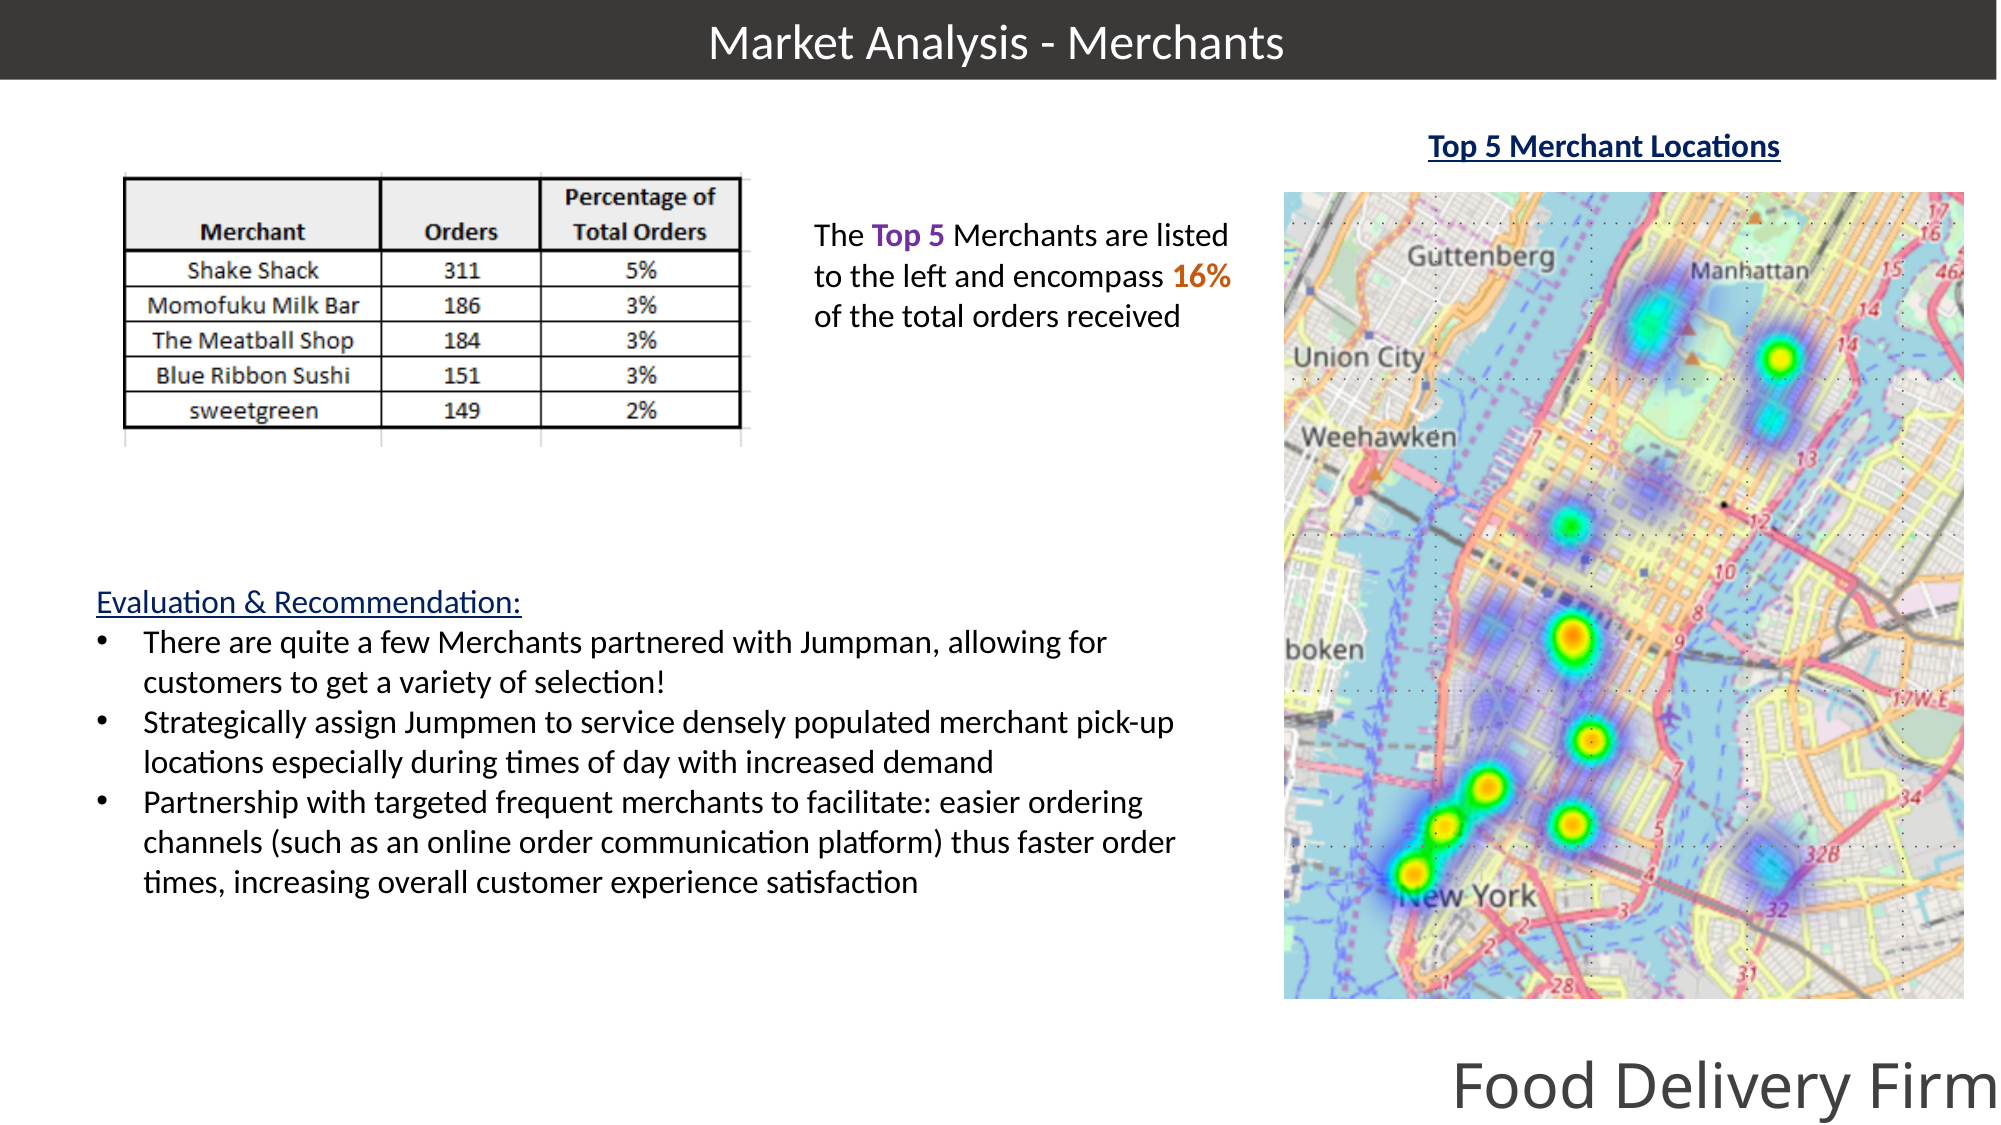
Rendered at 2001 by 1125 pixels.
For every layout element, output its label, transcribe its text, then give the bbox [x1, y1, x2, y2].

picture [1284, 192, 1964, 999]
text_box Evaluation & Recommendation: There are quite a few Merchants partnered with Jumpman, allowing for customers to get a variety of selection! Strategically assign Jumpmen to service densely populated merchant pick-up locations especially during times of day with increased demand Partnership with targeted frequent merchants to facilitate: easier ordering channels (such as an online order communication platform) thus faster order times, increasing overall customer experience satisfaction [81, 573, 1248, 908]
picture [123, 172, 751, 447]
text_box Food Delivery Firm [1436, 1039, 2000, 1125]
text_box Top 5 Merchant Locations [1413, 116, 1835, 172]
text_box Market Analysis - Merchants [0, 0, 1998, 81]
text_box The Top 5 Merchants are listed to the left and encompass 16% of the total orders received [799, 205, 1248, 342]
